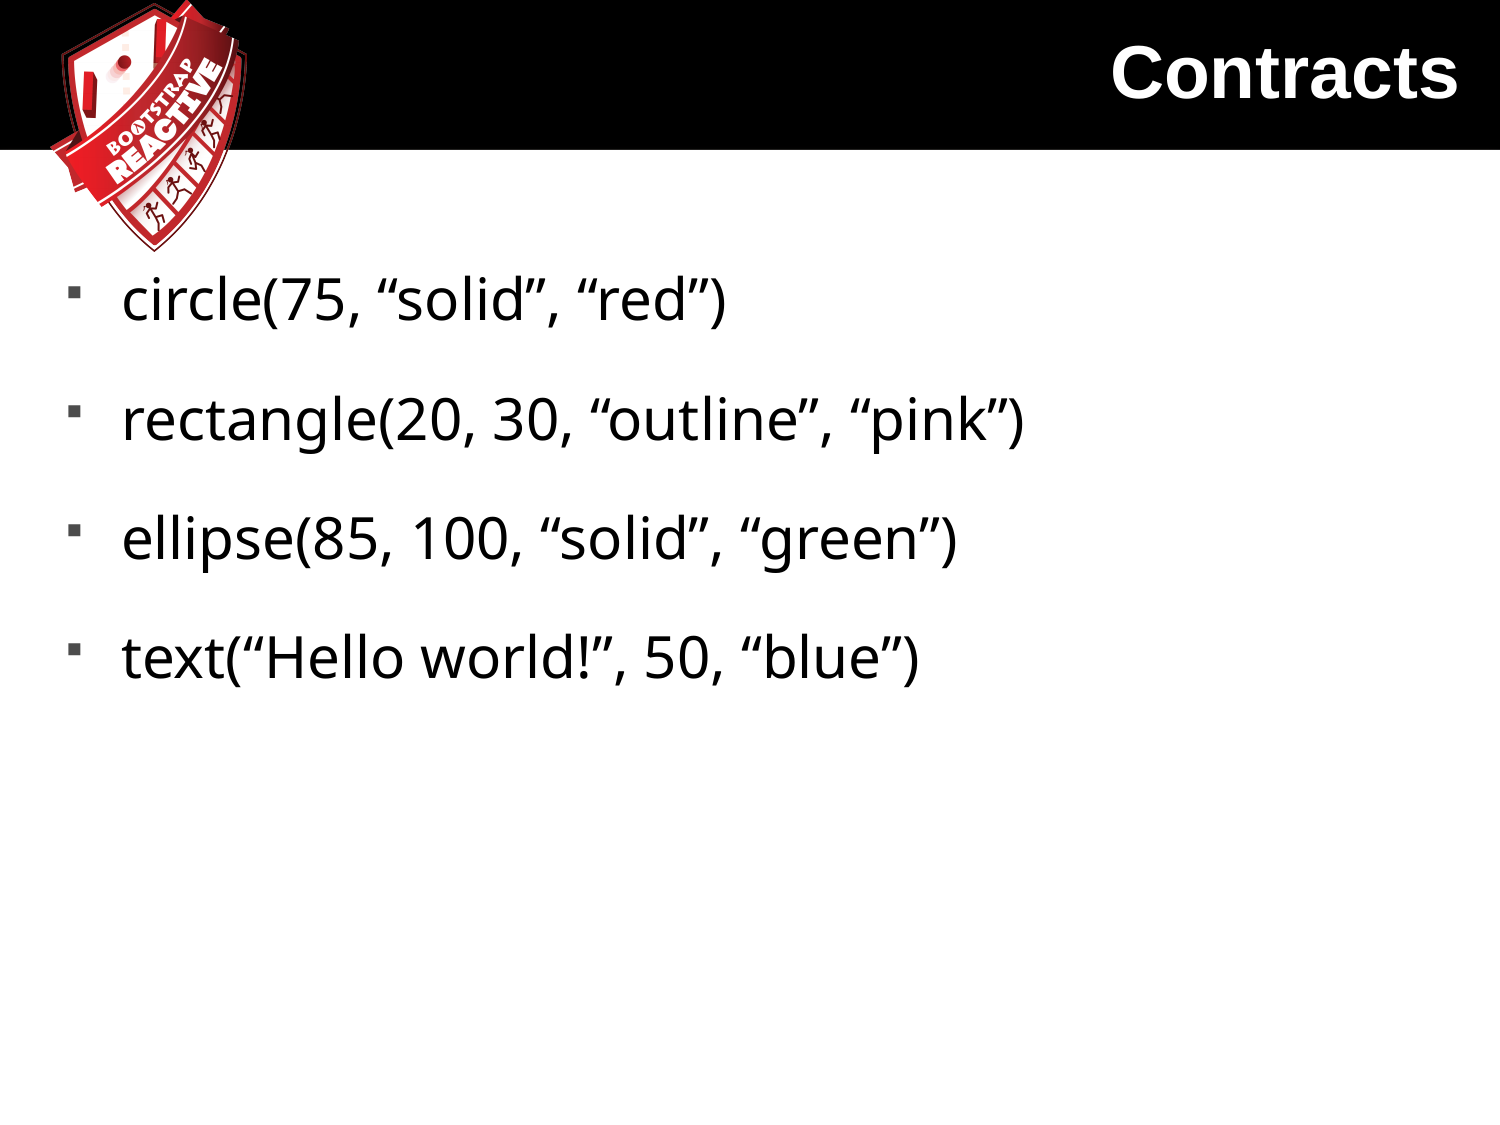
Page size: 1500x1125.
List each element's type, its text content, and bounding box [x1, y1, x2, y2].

list circle(75, “solid”, “red”) rectangle(20, 30, “outline”, “pink”) ellipse(85, 100, “solid”, “green”) text(“Hello world!”, 50, “blue”) [50, 254, 1475, 998]
title Contracts [50, 0, 1475, 138]
picture [50, 138, 250, 252]
